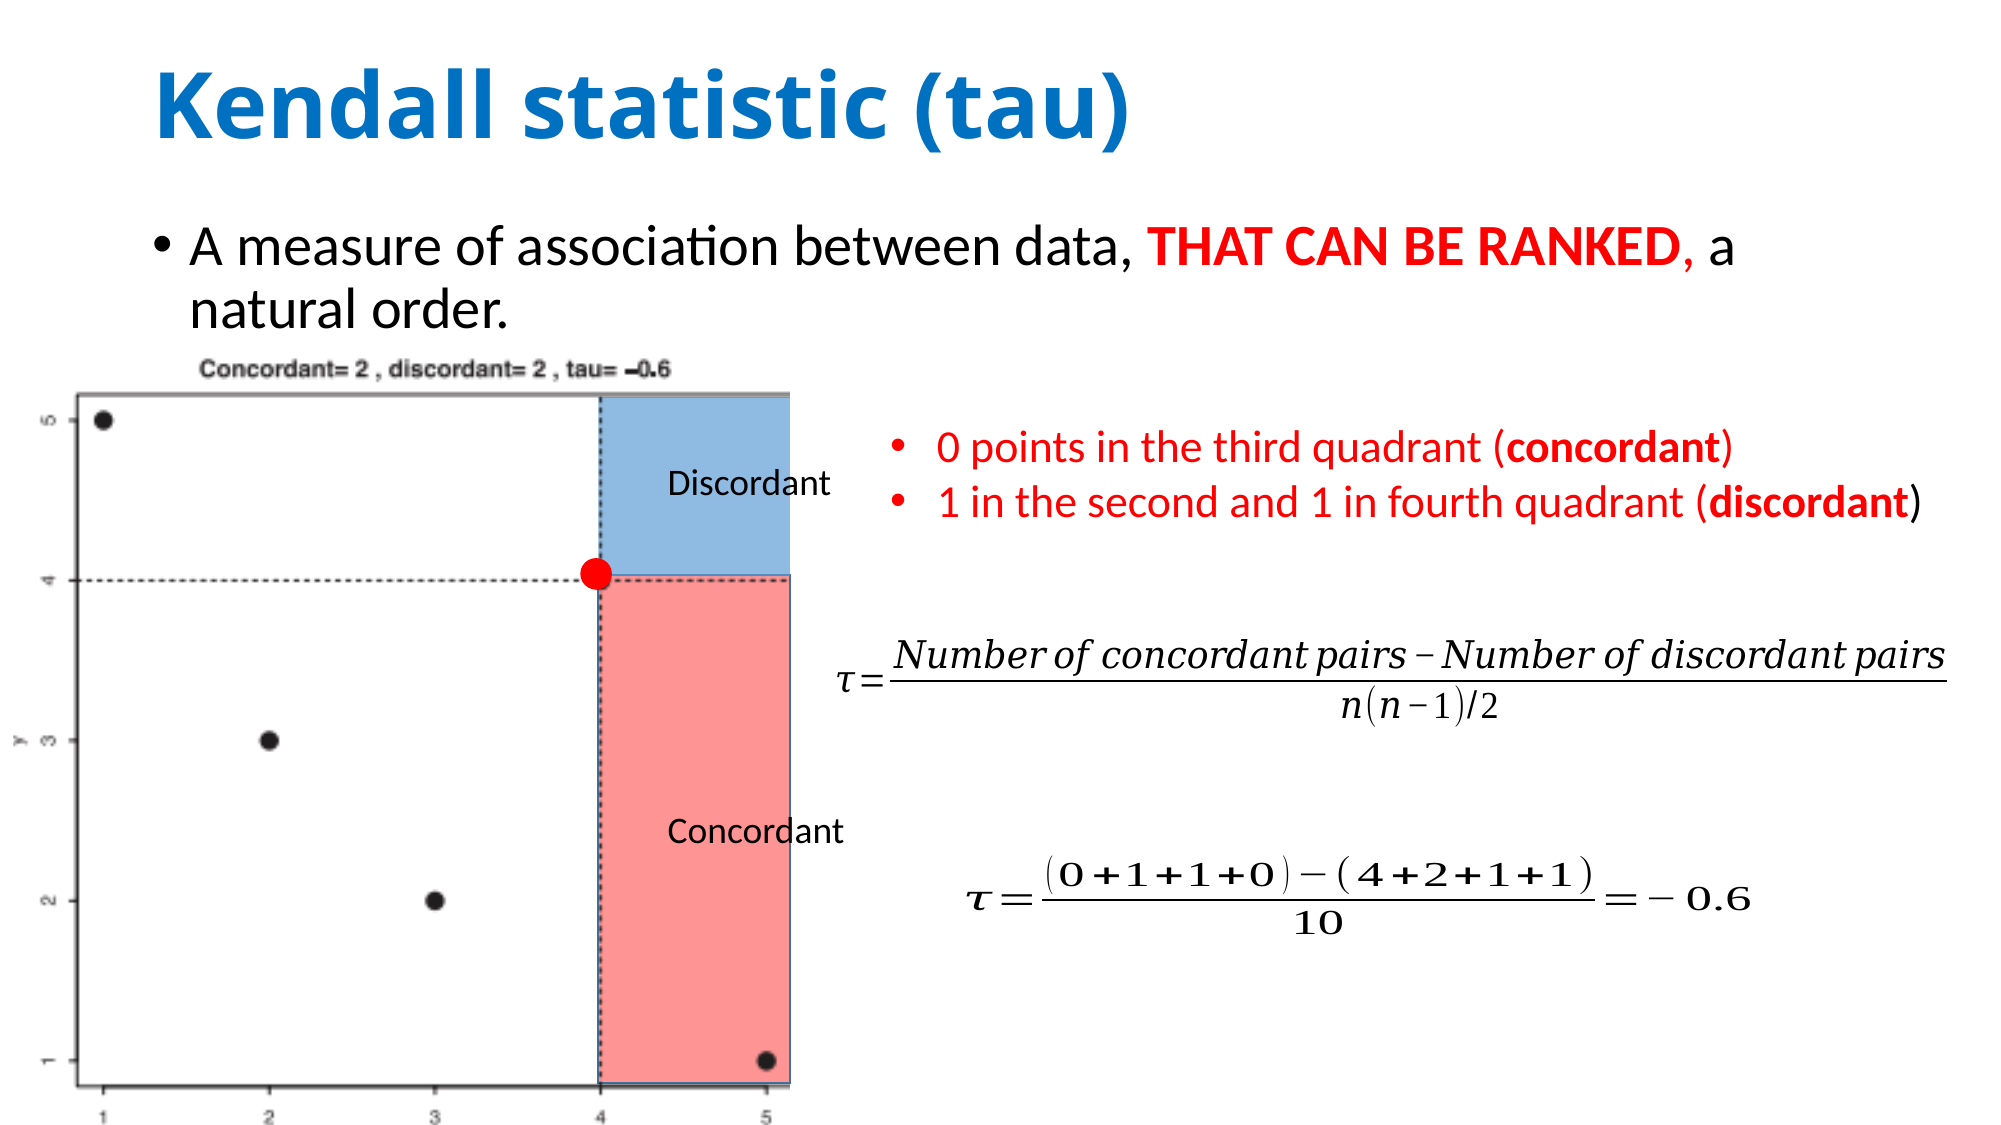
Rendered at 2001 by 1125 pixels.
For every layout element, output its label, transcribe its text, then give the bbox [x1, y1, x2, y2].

list A measure of association between data, THAT CAN BE RANKED, a natural order. [137, 207, 1863, 922]
text_box Concordant [790, 798, 860, 858]
text_box 0 points in the third quadrant (concordant) 1 in the second and 1 in fourth quadrant (discordant) [875, 409, 1938, 535]
text_box Discordant [790, 450, 847, 511]
title Kendall statistic (tau) [137, 0, 1863, 207]
picture [13, 357, 790, 1125]
